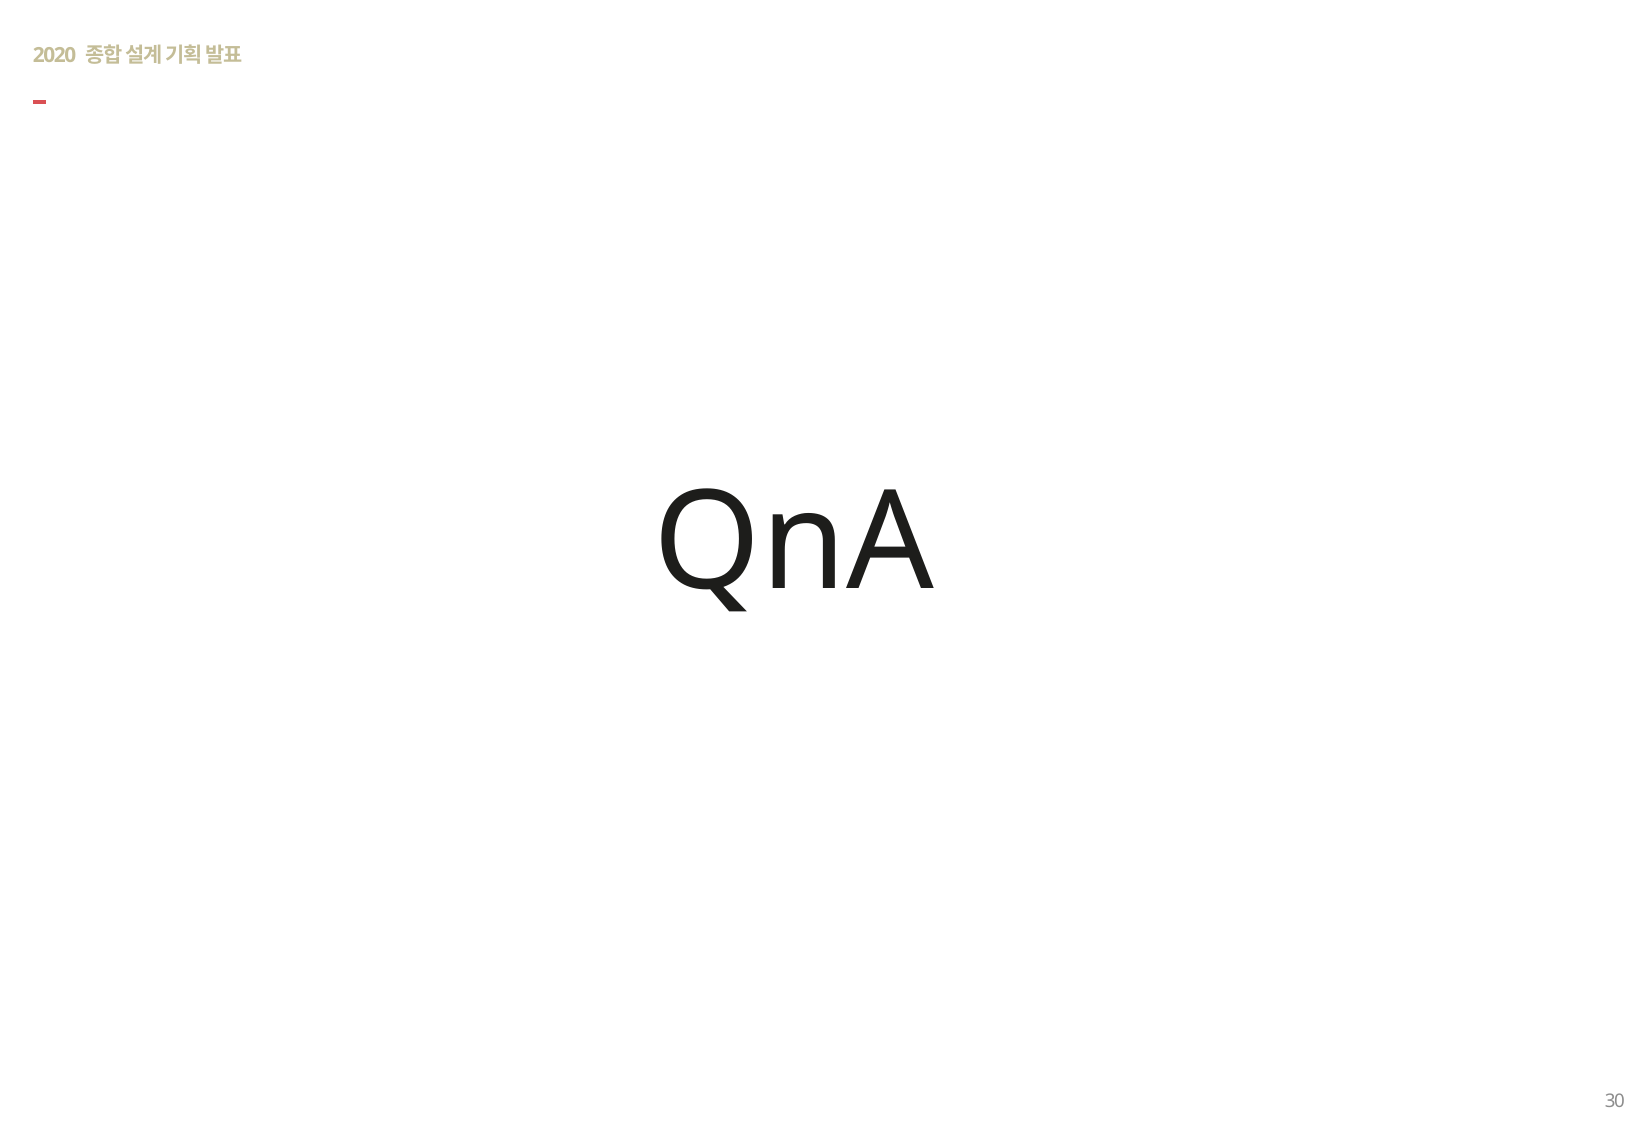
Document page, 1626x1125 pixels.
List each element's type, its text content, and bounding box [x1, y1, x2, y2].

slide_number 30 [1556, 1077, 1625, 1125]
text_box QnA [198, 505, 1390, 563]
title 2020 종합 설계 기획 발표 [32, 19, 482, 90]
